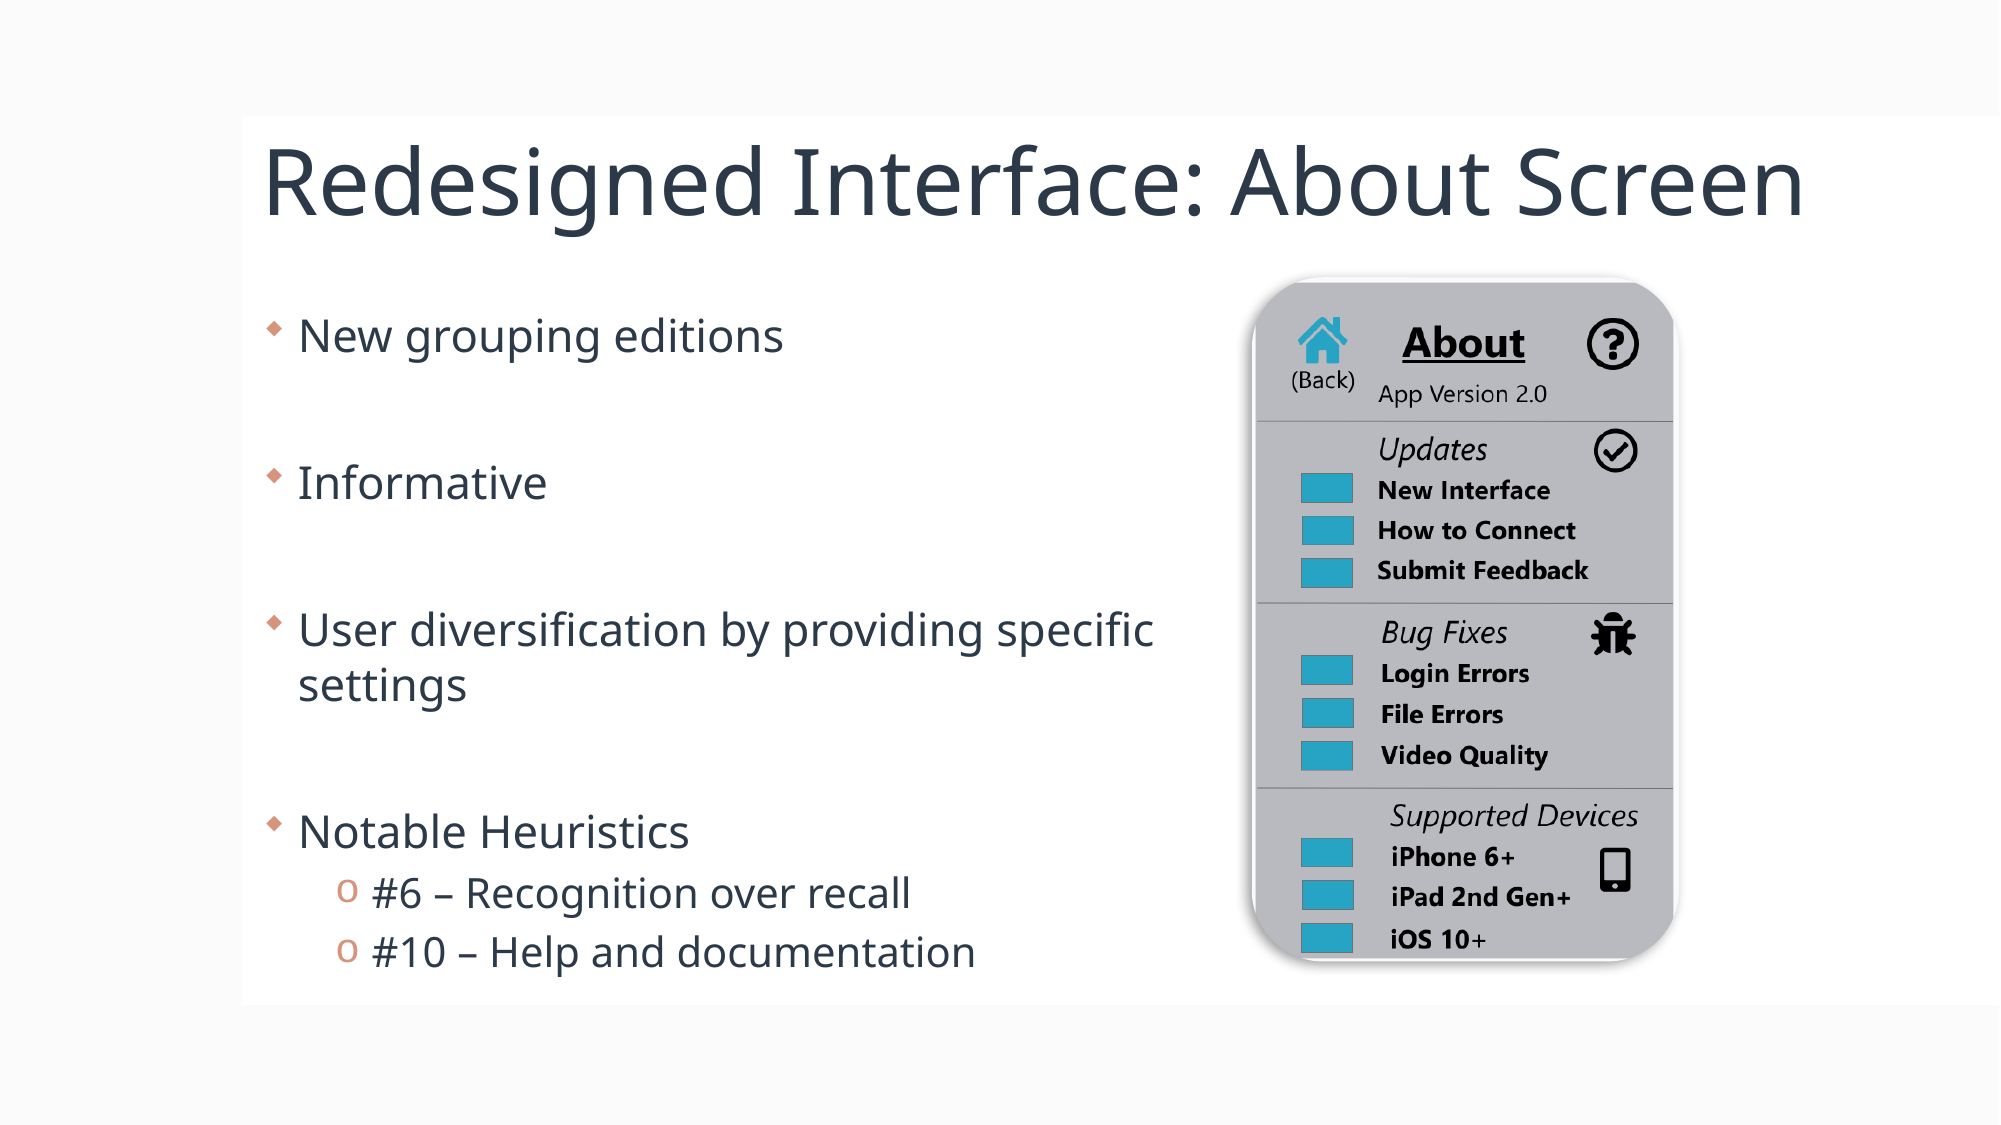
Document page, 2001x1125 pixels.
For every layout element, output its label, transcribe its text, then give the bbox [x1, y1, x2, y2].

picture [1251, 277, 1679, 962]
list New grouping editions Informative User diversification by providing specific settings Notable Heuristics #6 – Recognition over recall #10 – Help and documentation [246, 299, 1233, 990]
title Redesigned Interface: About Screen [246, 93, 1862, 278]
